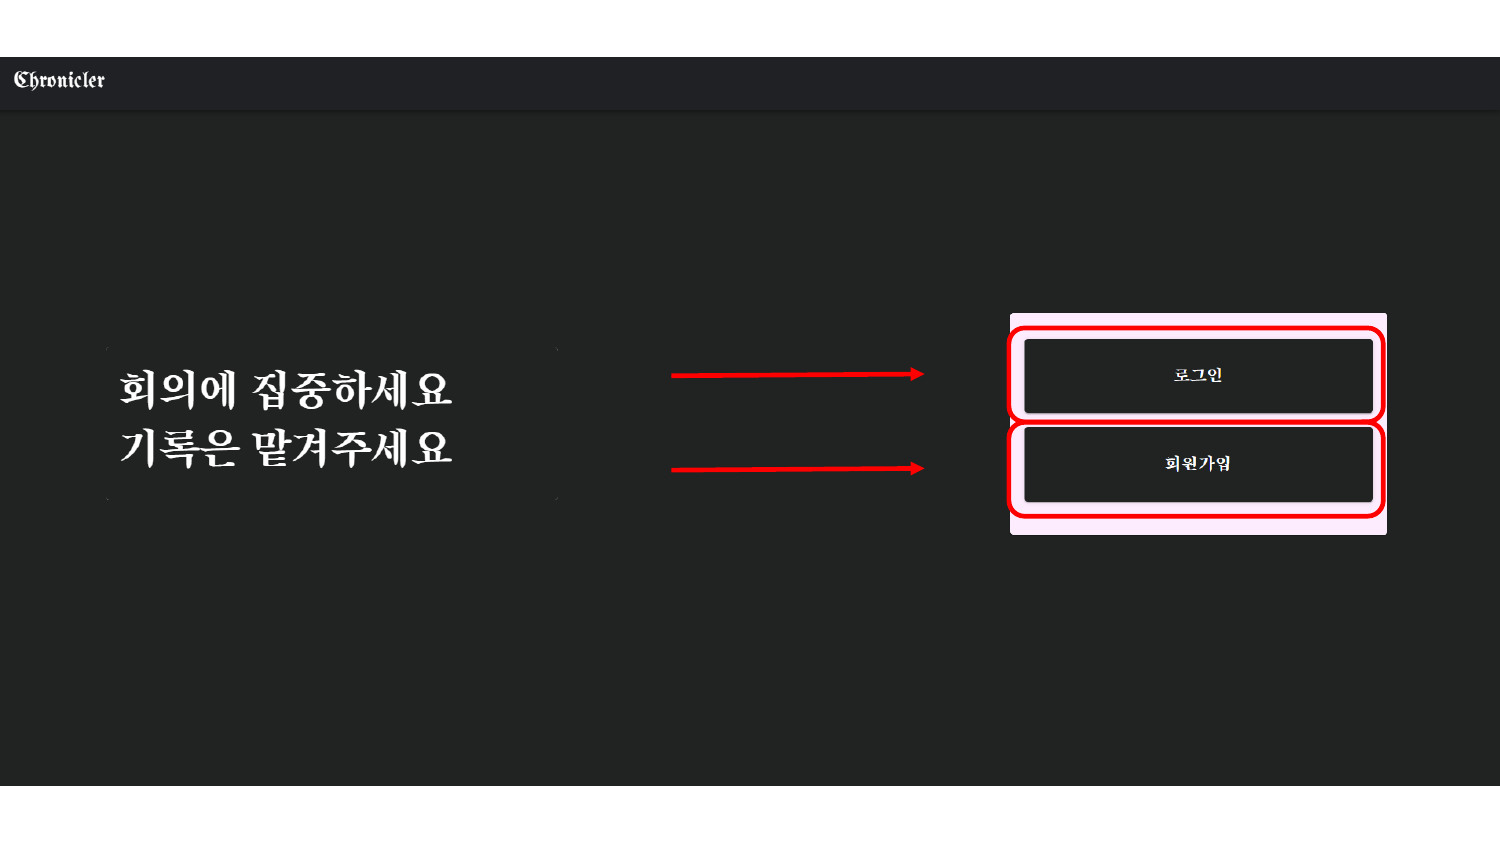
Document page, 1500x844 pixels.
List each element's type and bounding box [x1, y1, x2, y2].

picture [0, 57, 1500, 787]
